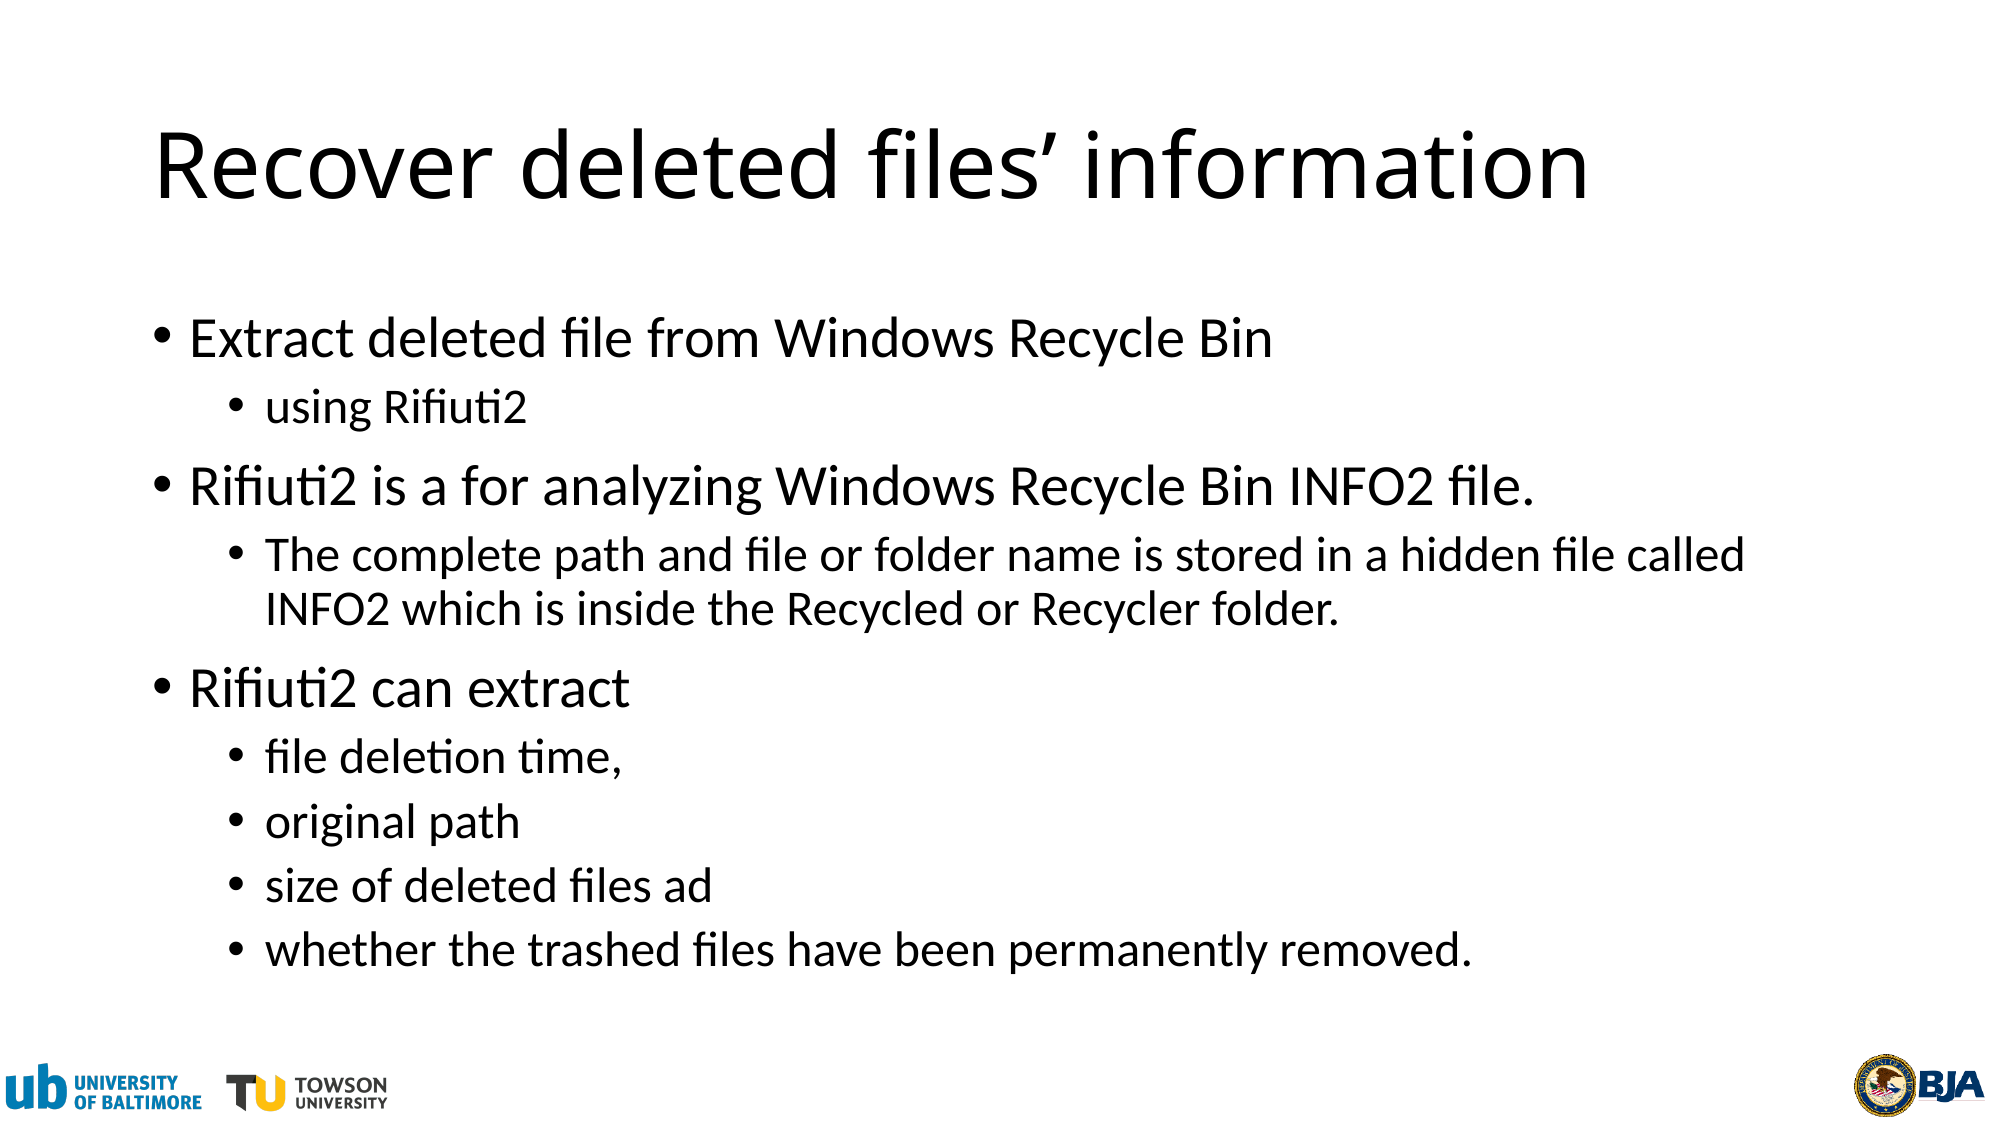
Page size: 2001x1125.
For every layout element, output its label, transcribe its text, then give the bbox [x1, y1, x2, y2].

list Extract deleted file from Windows Recycle Bin using Rifiuti2 Rifiuti2 is a for analyzing Windows Recycle Bin INFO2 file. The complete path and file or folder name is stored in a hidden file called INFO2 which is inside the Recycled or Recycler folder. Rifiuti2 can extract file deletion time, original path size of deleted files ad whether the trashed files have been permanently removed. [137, 299, 1863, 1014]
picture [1854, 1054, 1986, 1117]
title Recover deleted files’ information [137, 59, 1863, 278]
picture [0, 1031, 407, 1125]
